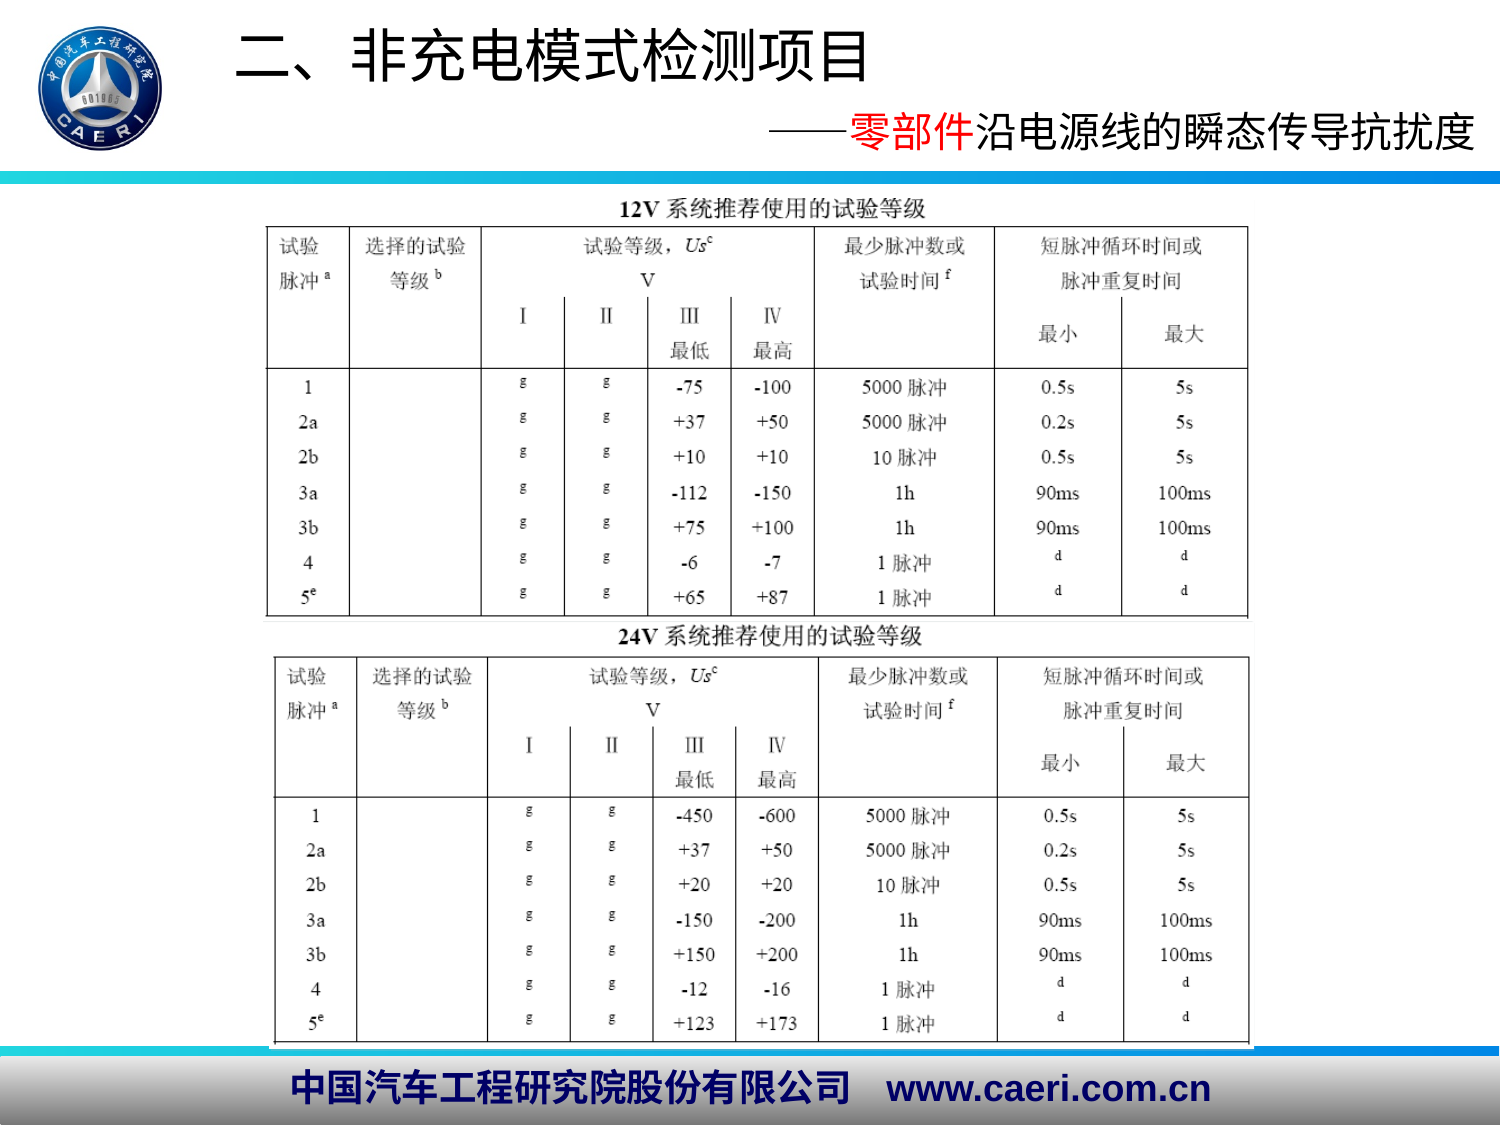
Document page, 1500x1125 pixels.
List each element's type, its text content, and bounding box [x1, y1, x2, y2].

picture [260, 197, 1255, 1049]
title 二、非充电模式检测项目 ——零部件沿电源线的瞬态传导抗扰度 [218, 11, 1500, 164]
picture [609, 1051, 657, 1057]
picture [35, 23, 164, 153]
